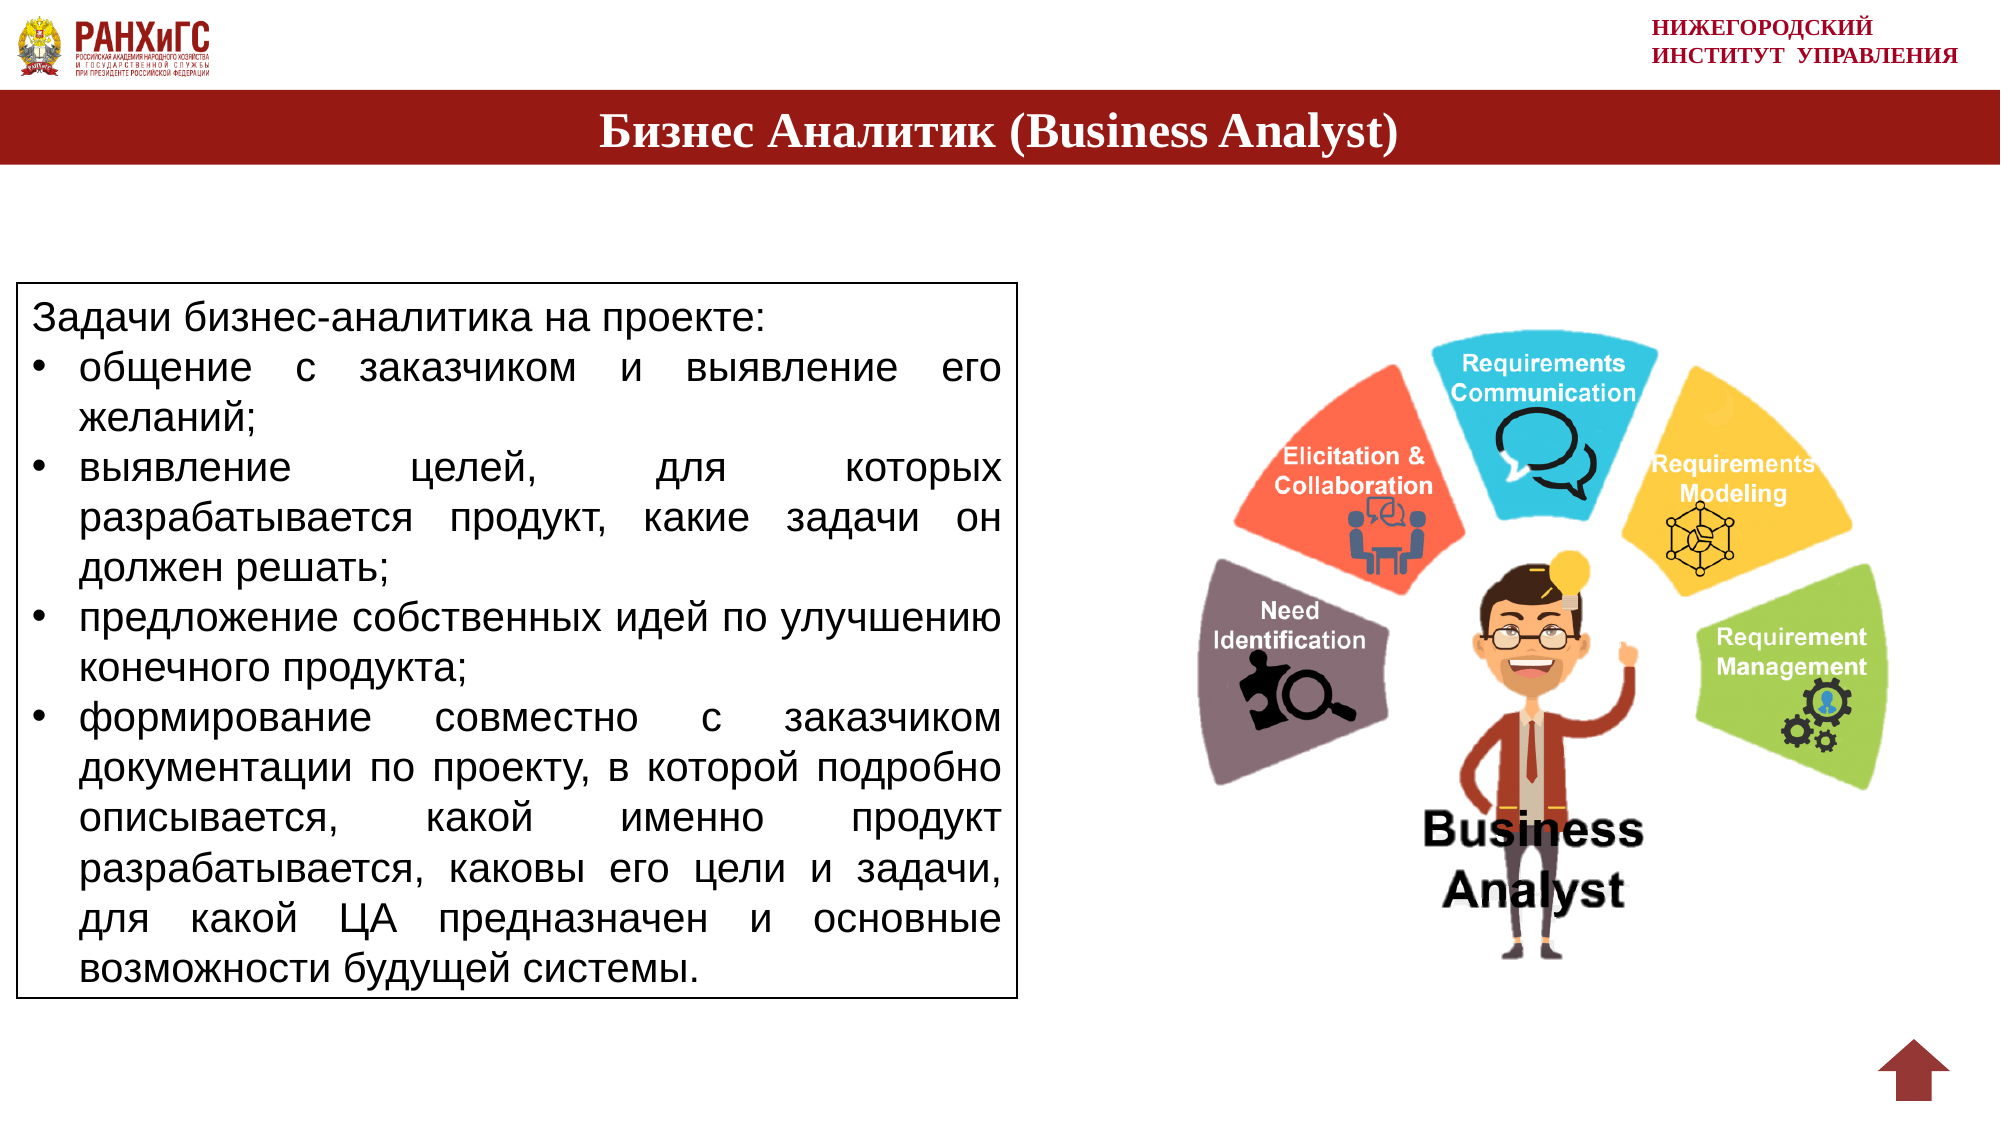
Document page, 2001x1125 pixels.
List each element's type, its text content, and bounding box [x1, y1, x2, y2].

slide_number 10 [0, 72, 78, 173]
text_box Бизнес Аналитик (Business Analyst) [78, 89, 2000, 165]
picture [17, 16, 209, 77]
picture [1170, 302, 1915, 985]
text_box [1877, 1039, 1951, 1101]
text_box НИЖЕГОРОДСКИЙ ИНСТИТУТ УПРАВЛЕНИЯ [1637, 5, 2000, 76]
text_box Задачи бизнес-аналитика на проекте: общение с заказчиком и выявление его желаний; выявление целей, для которых разрабатывается продукт, какие задачи он должен решать; предложение собственных идей по улучшению конечного продукта; формирование совместно с заказчиком документации по проекту, в которой подробно описывается, какой именно продукт разрабатывается, каковы его цели и задачи, для какой ЦА предназначен и основные возможности будущей системы. [16, 282, 1018, 999]
